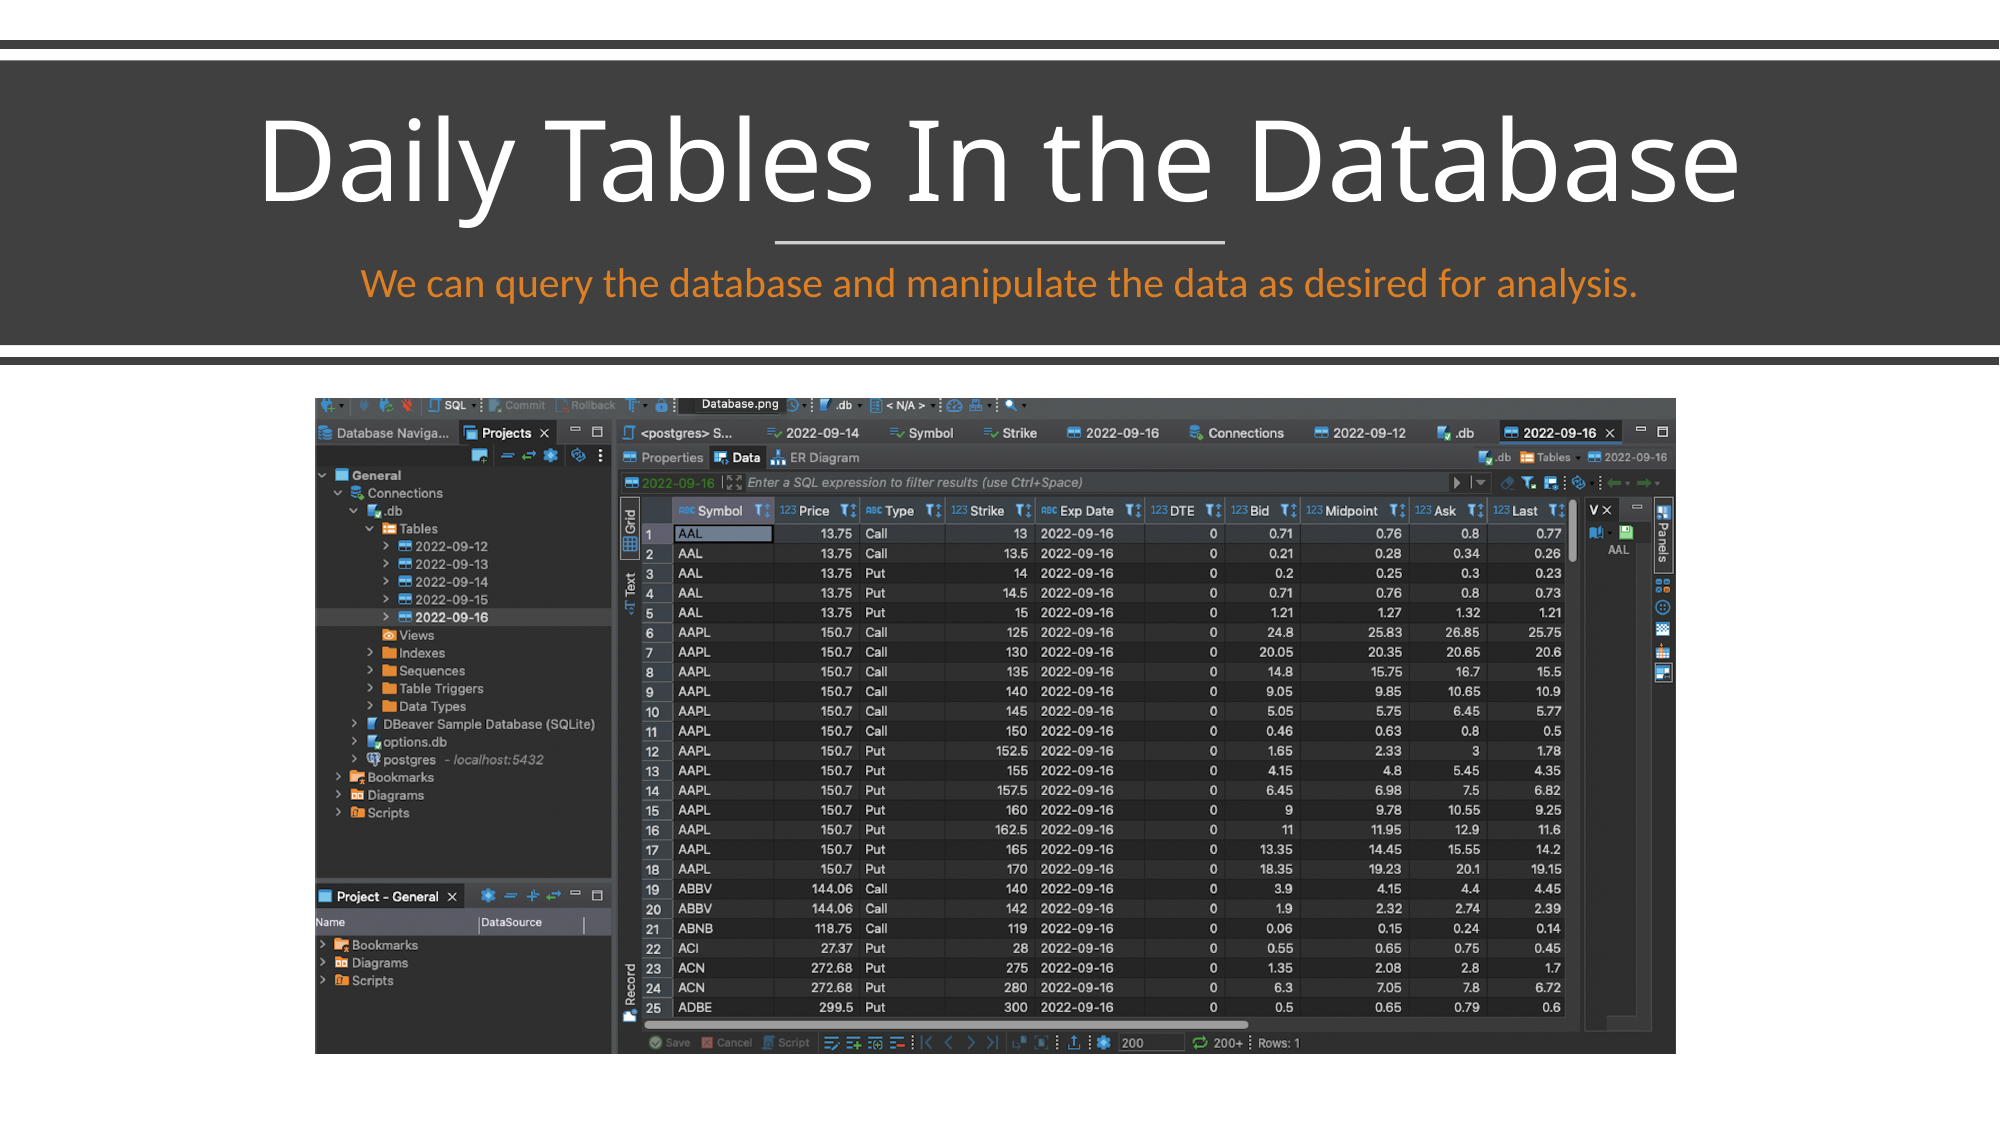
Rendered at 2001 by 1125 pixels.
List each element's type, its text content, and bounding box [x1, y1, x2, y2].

text_box [0, 59, 2000, 346]
title Daily Tables In the Database [86, 80, 1914, 233]
picture [315, 398, 1676, 1054]
list We can query the database and manipulate the data as desired for analysis. [249, 253, 1750, 323]
